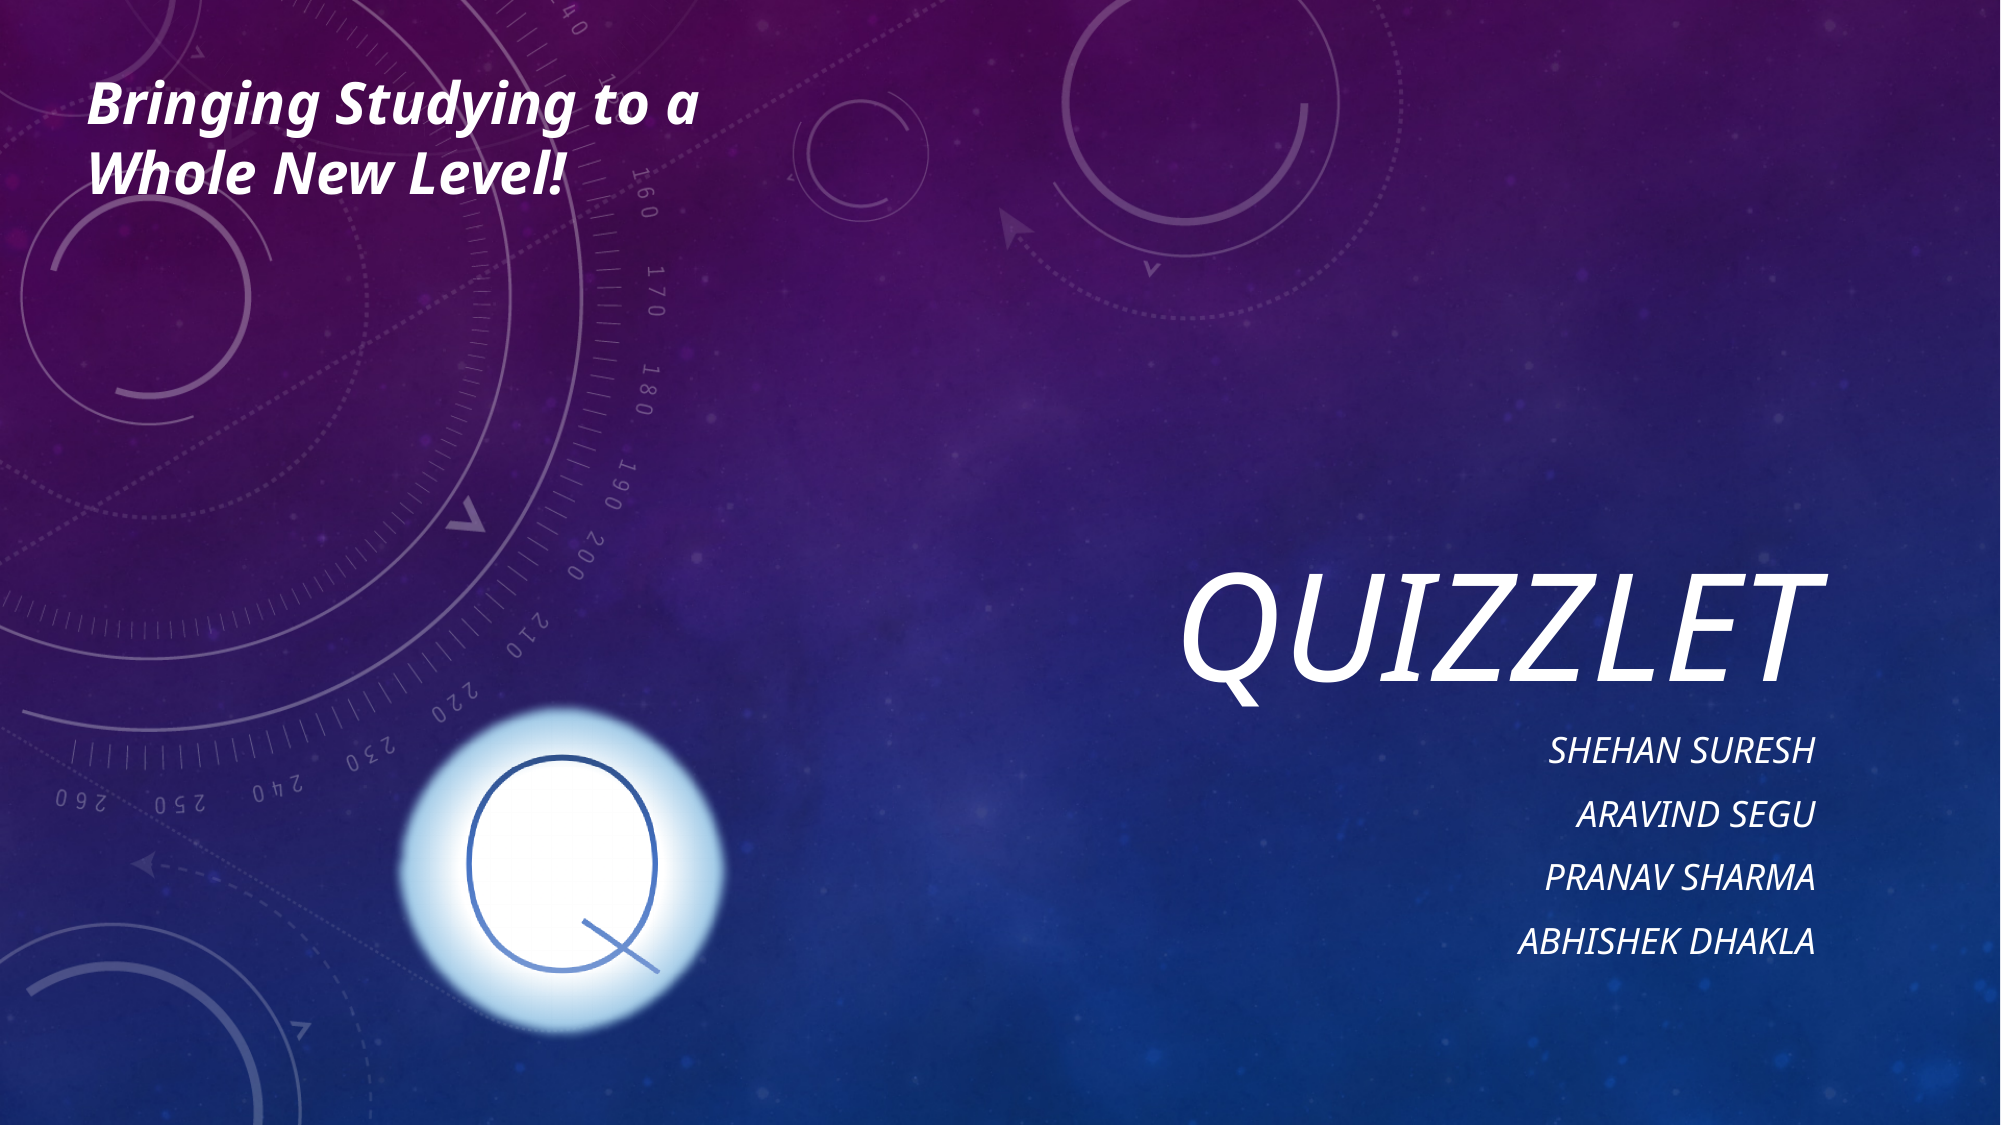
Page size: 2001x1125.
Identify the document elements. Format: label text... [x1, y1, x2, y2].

picture [0, 0, 2001, 1125]
text_box Bringing Studying to a Whole New Level! [71, 58, 891, 214]
subtitle SHEHAN SURESH ARAVIND SEGU PRANAV SHARMA ABHISHEK DHAKLA [740, 719, 1831, 972]
title QUIZZLET [650, 322, 1831, 719]
